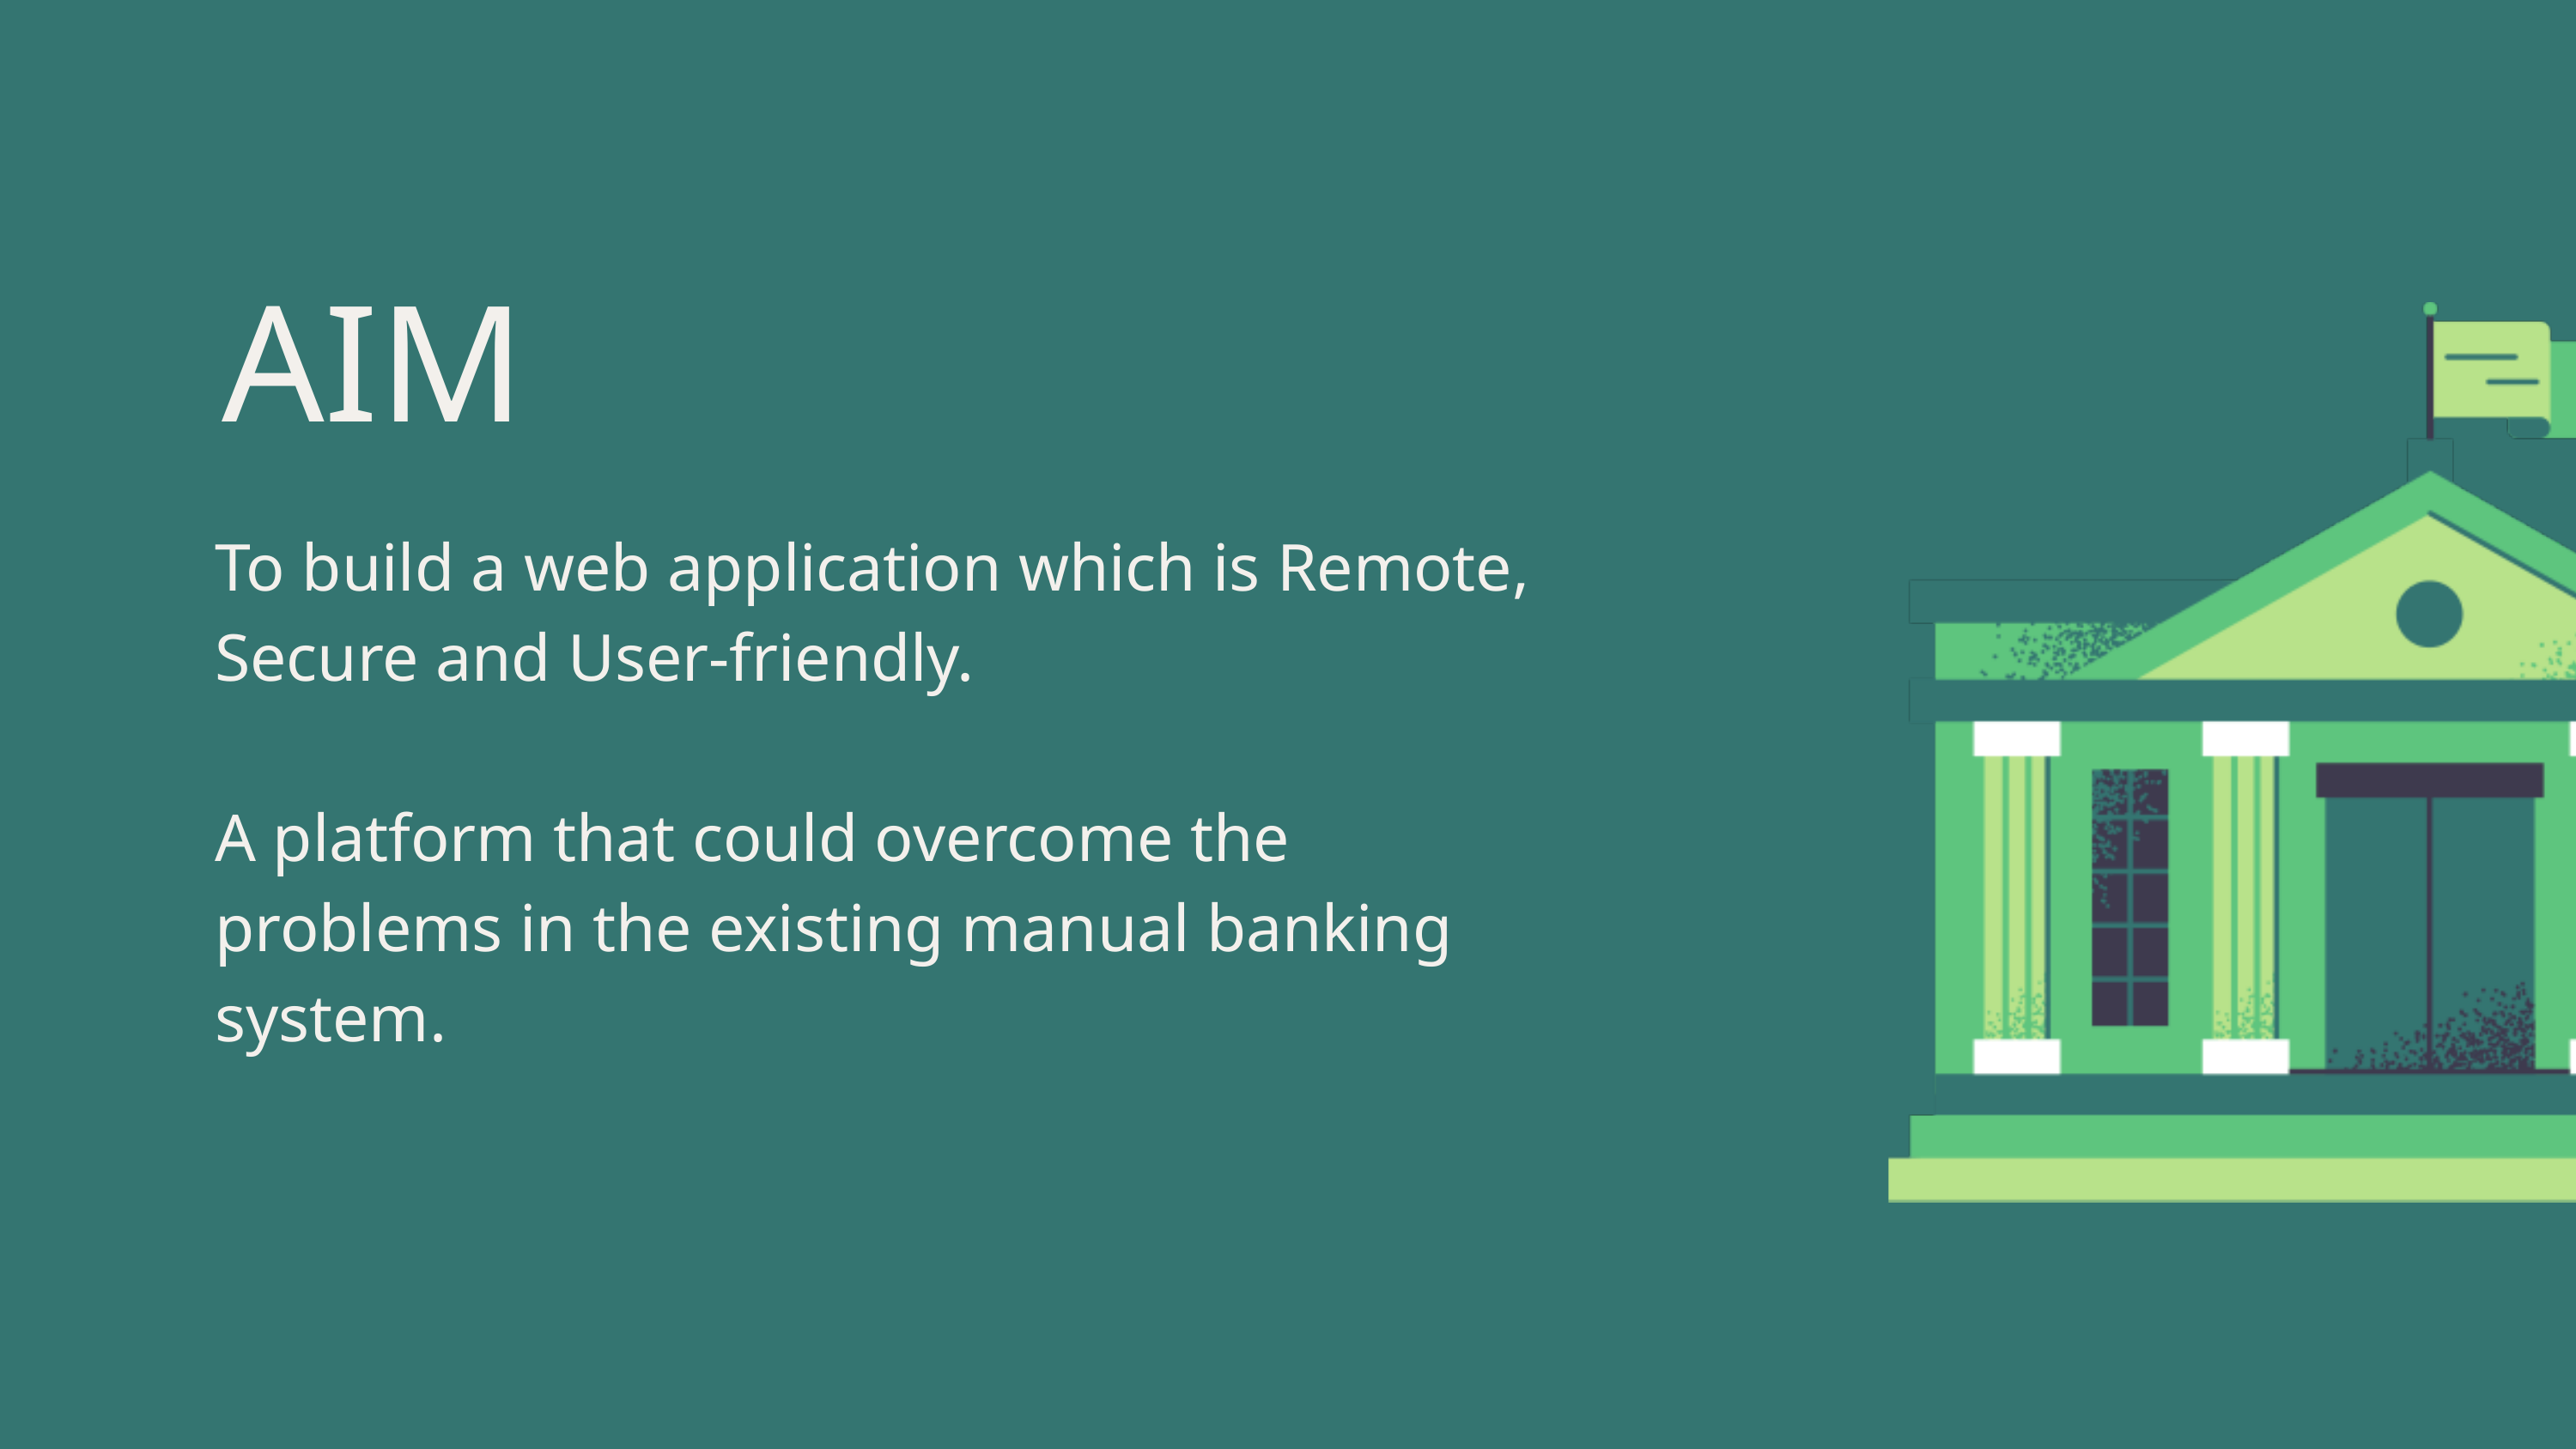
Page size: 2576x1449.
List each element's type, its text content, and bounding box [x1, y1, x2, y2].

text_box [1888, 302, 2576, 1203]
text_box To build a web application which is Remote, Secure and User-friendly. A platform that could overcome the problems in the existing manual banking system. [215, 513, 1553, 1235]
text_box AIM [222, 299, 2072, 454]
